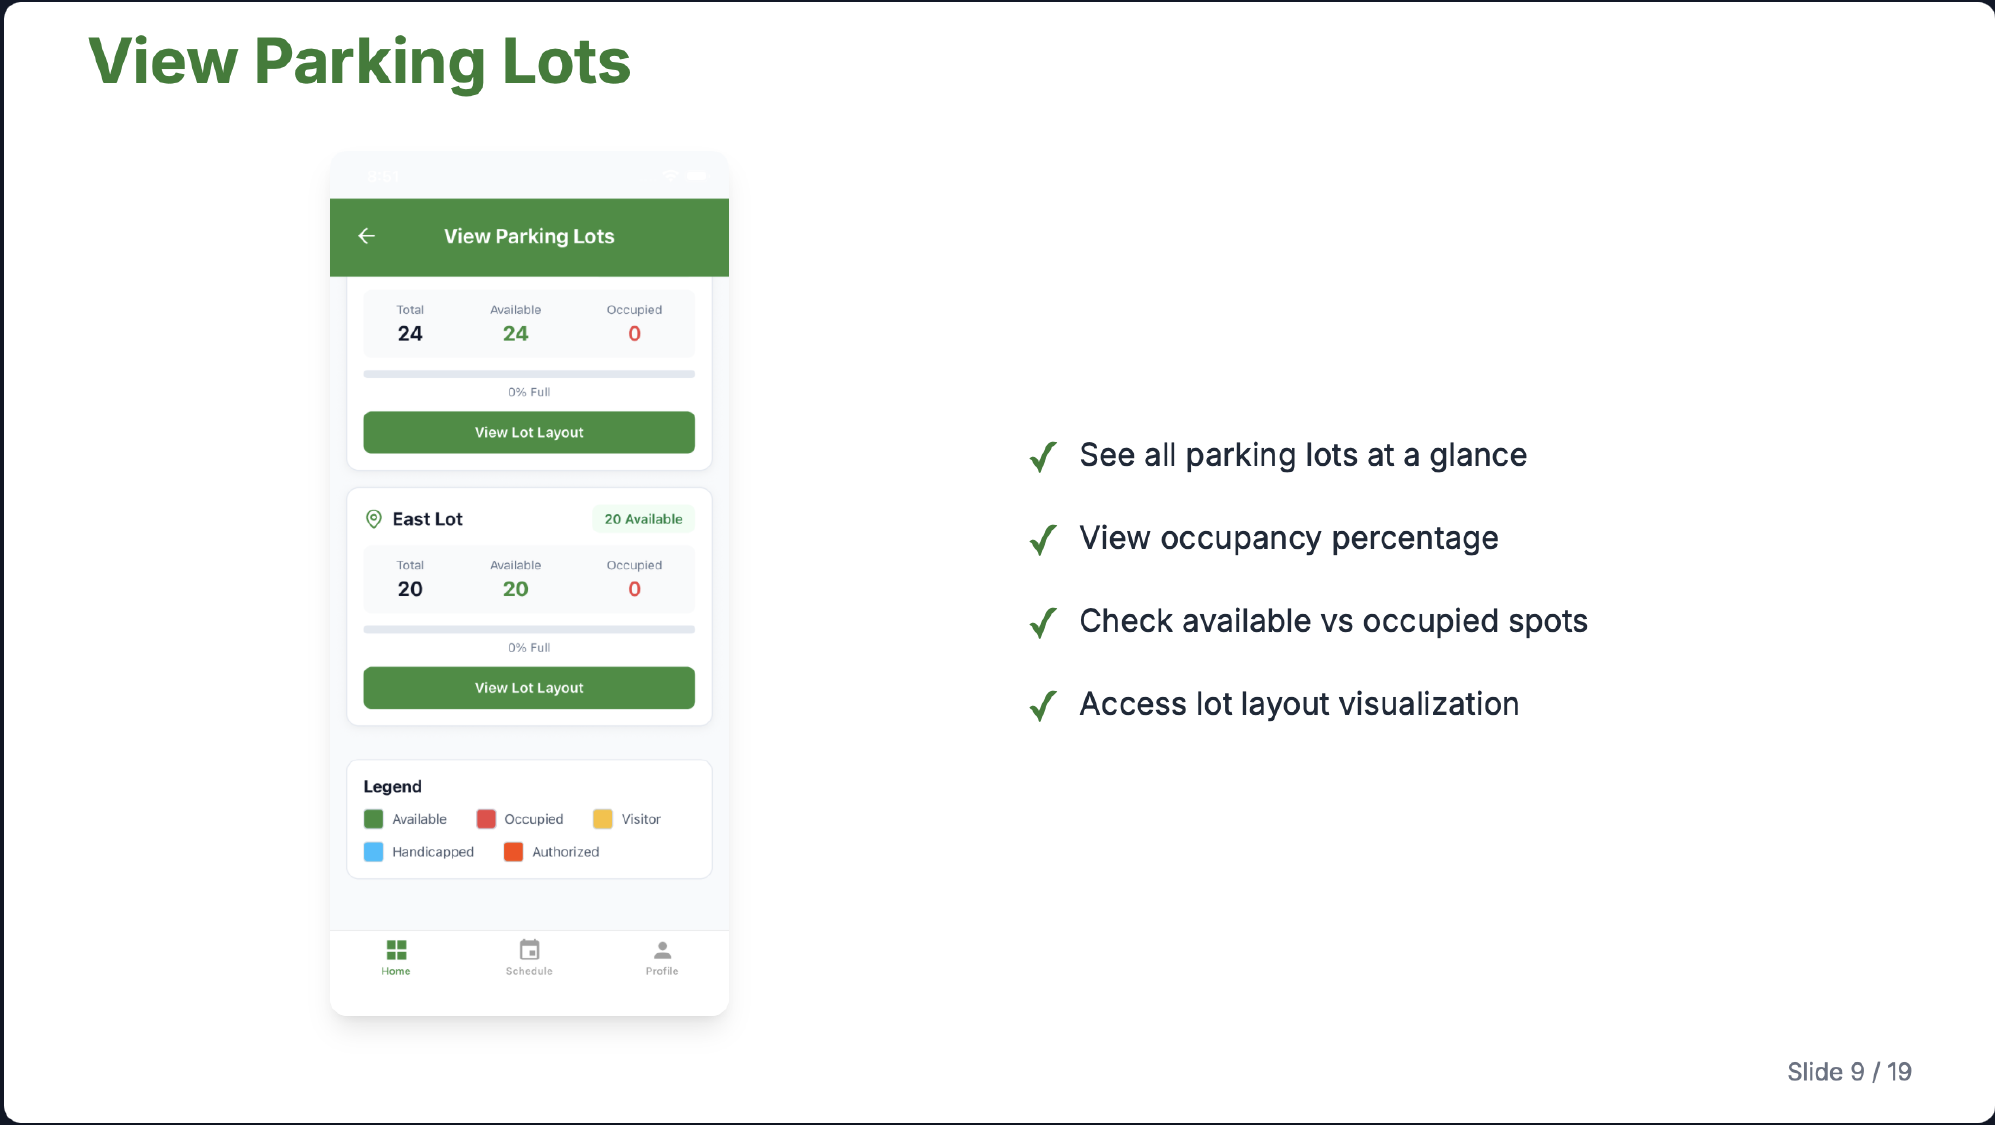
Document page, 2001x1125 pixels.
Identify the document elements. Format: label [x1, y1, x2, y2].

list [0, 0, 1995, 1125]
